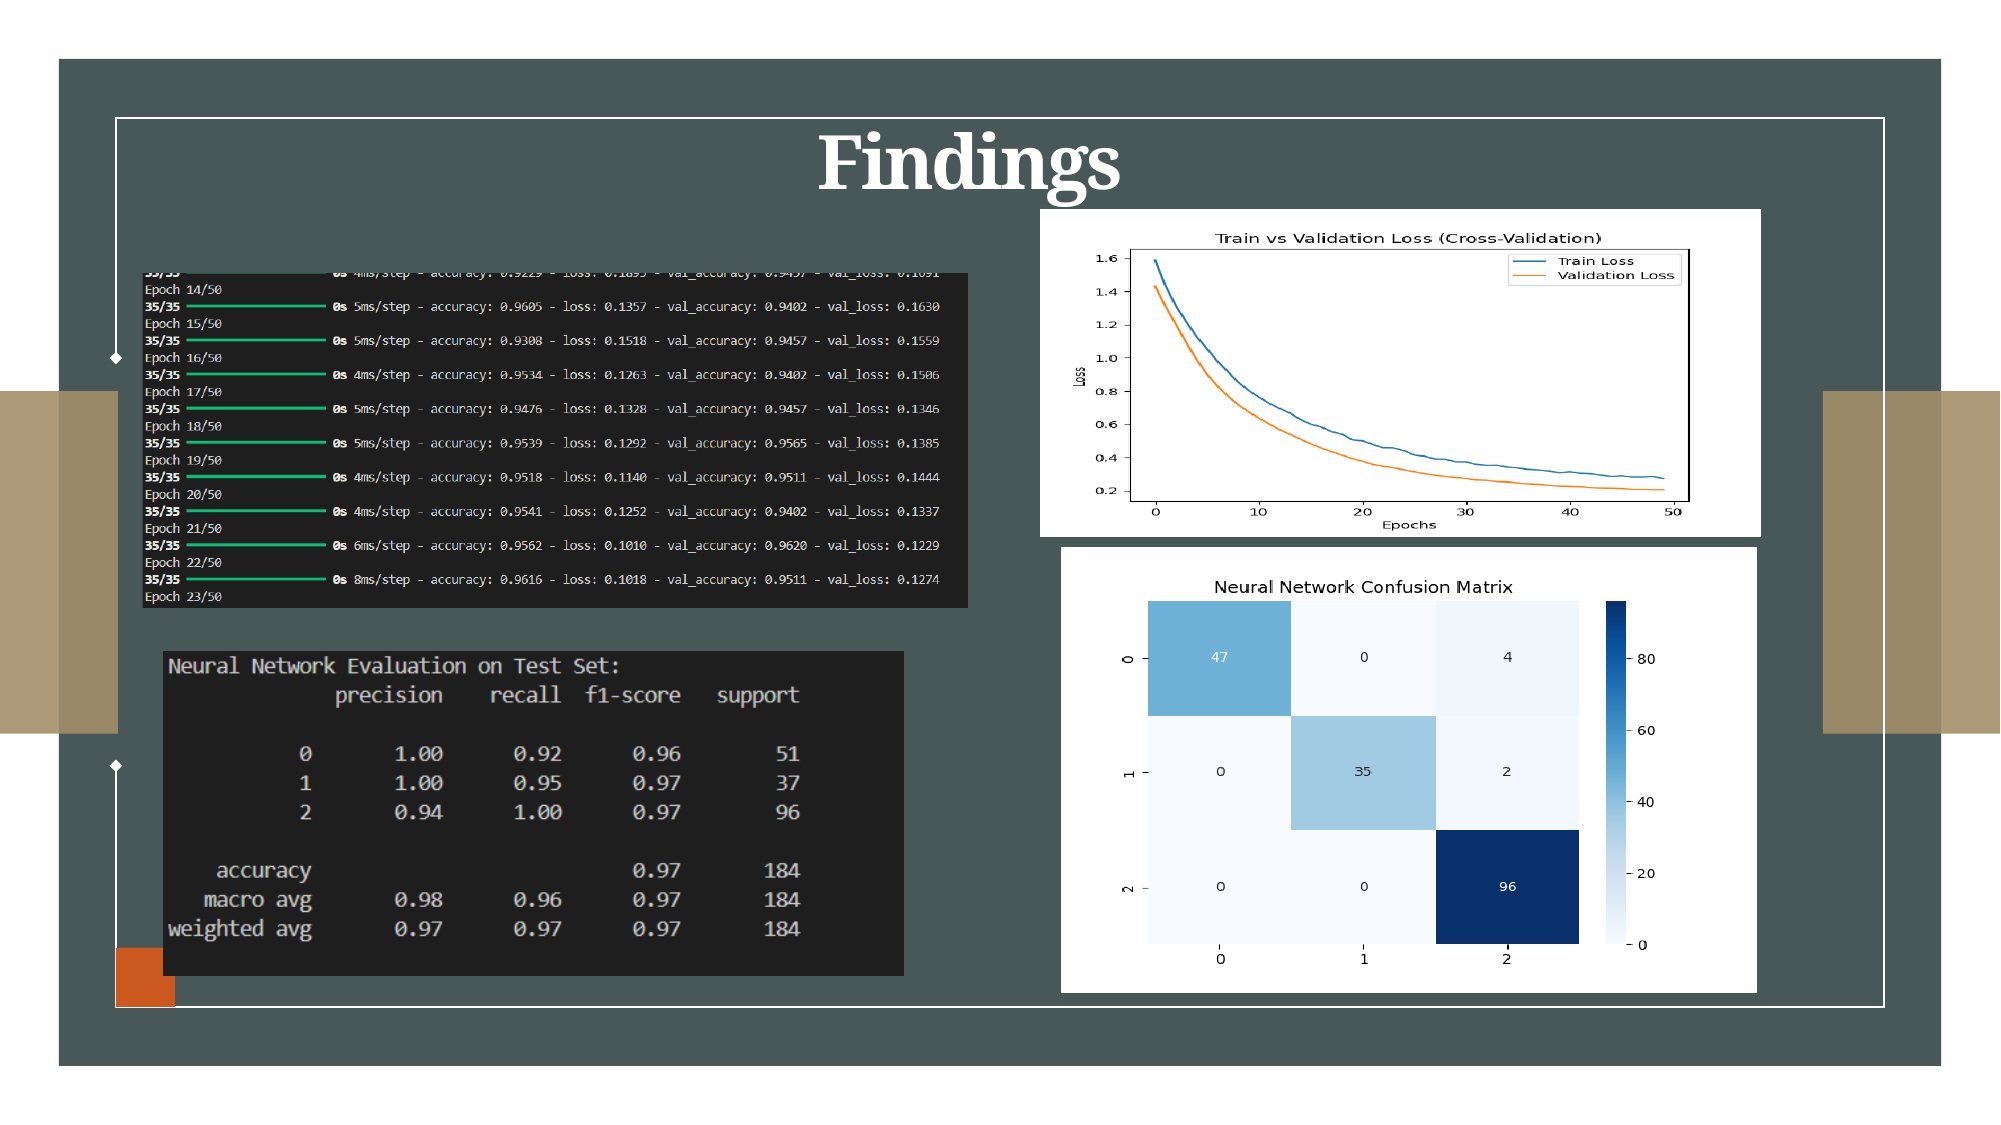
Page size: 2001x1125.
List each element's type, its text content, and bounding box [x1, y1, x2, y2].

picture [142, 273, 969, 608]
picture [163, 651, 904, 976]
picture [1040, 209, 1761, 537]
picture [1061, 547, 1757, 993]
title Findings [640, 72, 1300, 213]
